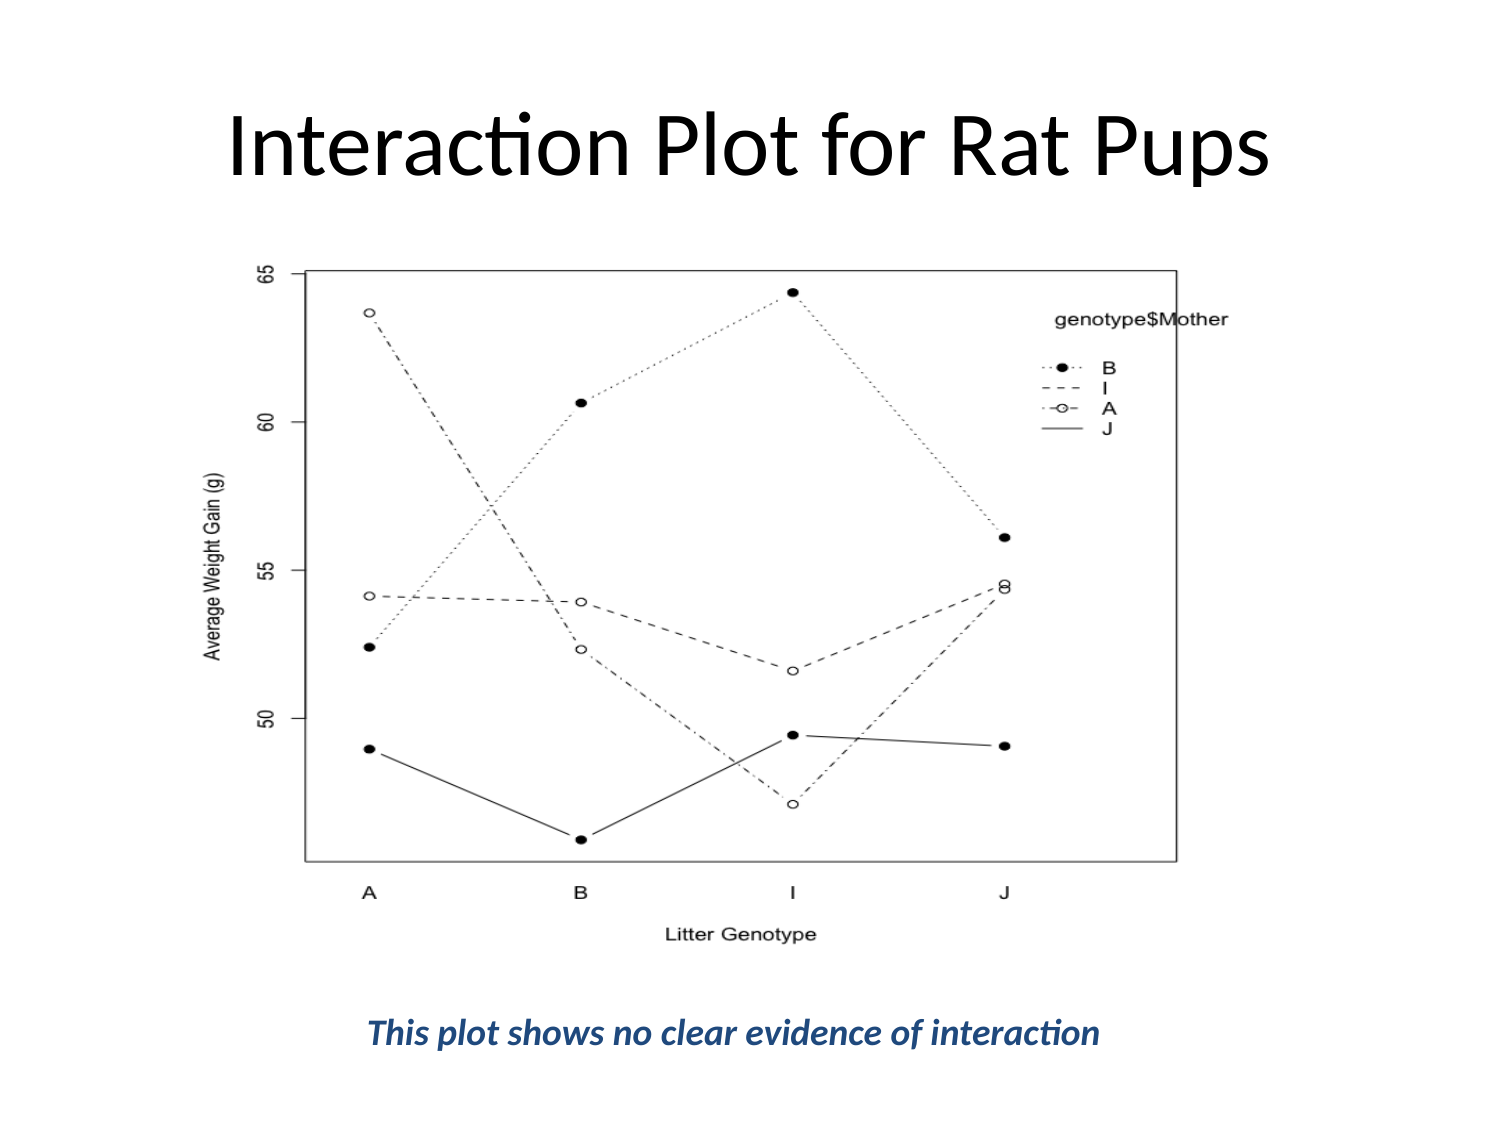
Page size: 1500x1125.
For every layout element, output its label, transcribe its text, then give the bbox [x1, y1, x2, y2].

title Interaction Plot for Rat Pups [75, 45, 1425, 233]
picture [196, 187, 1233, 966]
text_box This plot shows no clear evidence of interaction [352, 1001, 1171, 1061]
